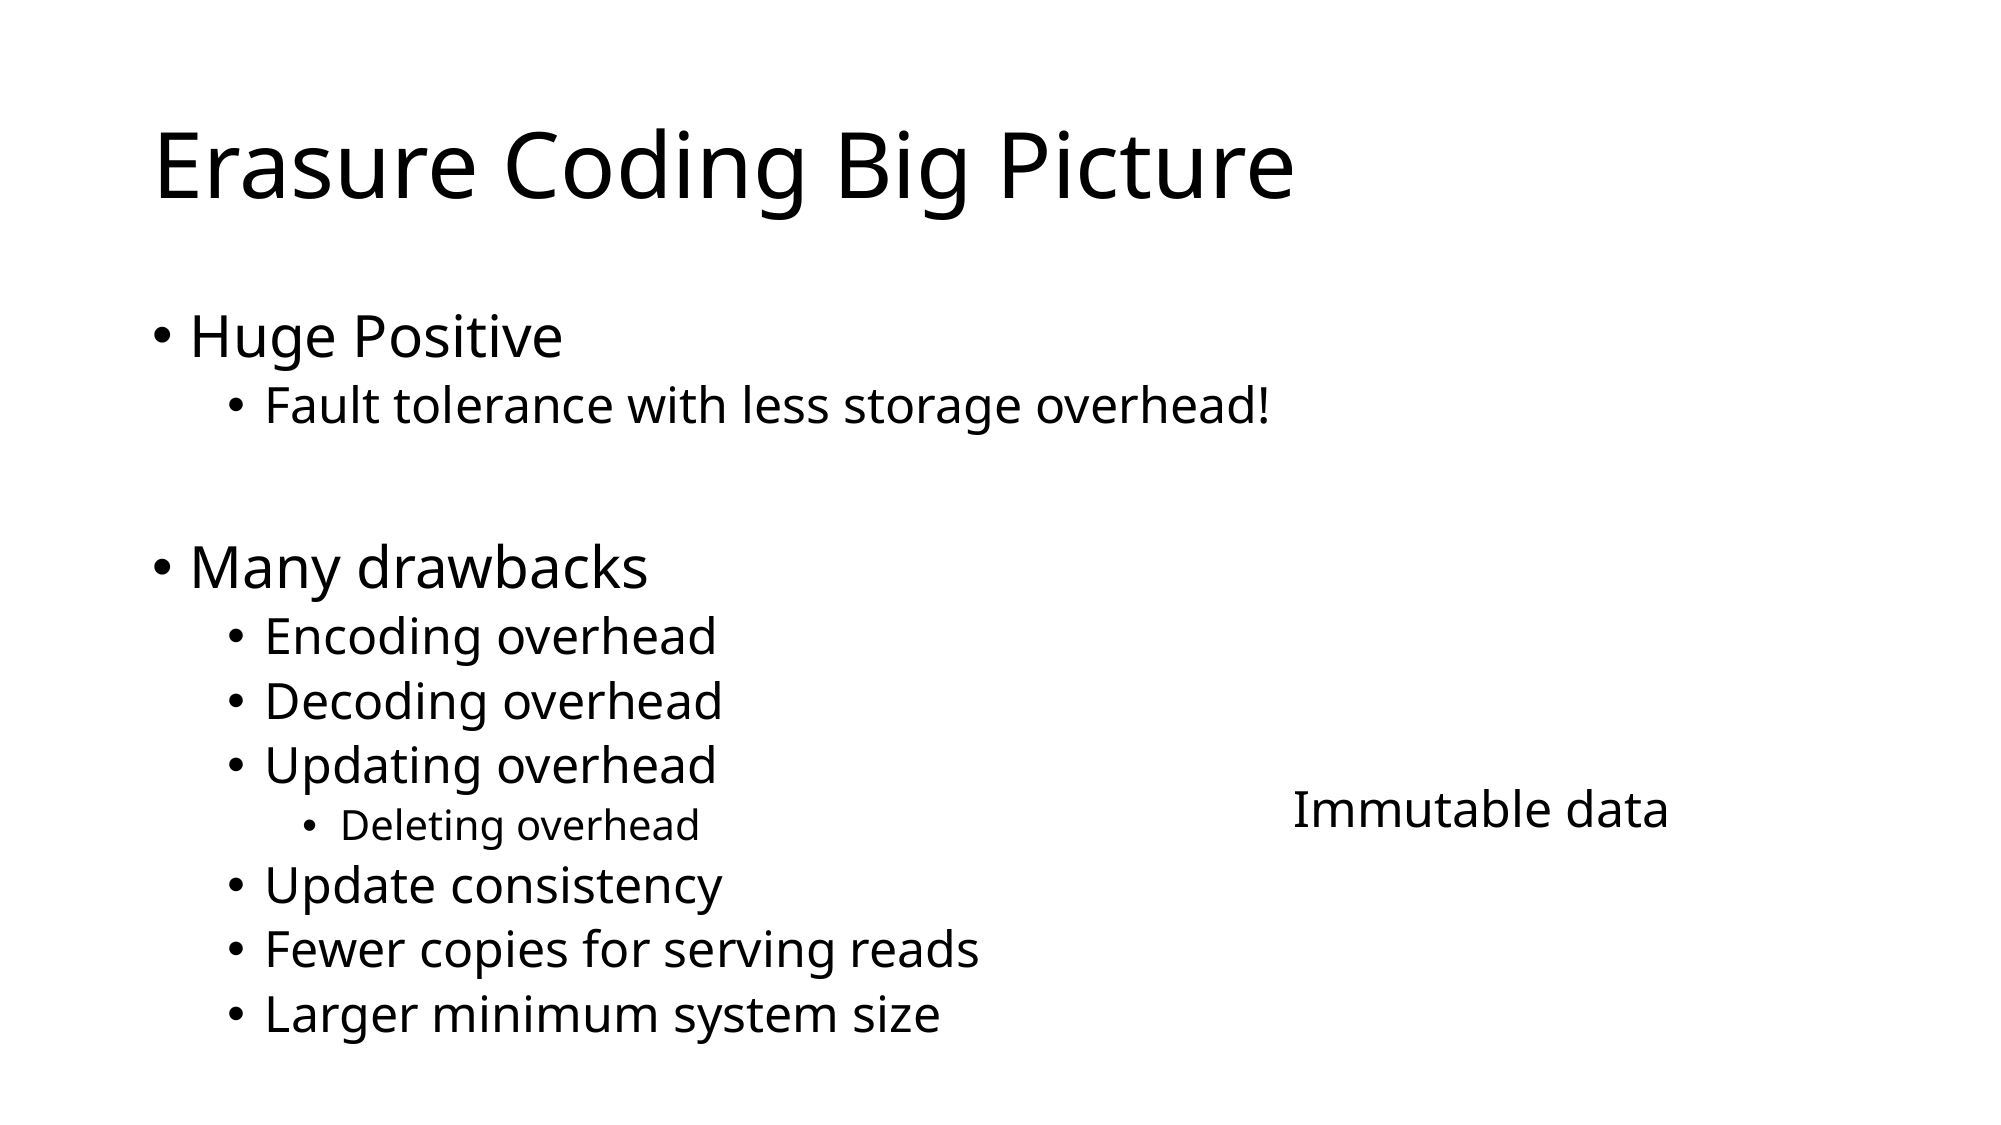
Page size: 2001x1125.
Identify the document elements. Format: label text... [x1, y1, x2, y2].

list Huge Positive Fault tolerance with less storage overhead! Many drawbacks Encoding overhead Decoding overhead Updating overhead Deleting overhead Update consistency Fewer copies for serving reads Larger minimum system size [137, 299, 1863, 1058]
text_box Immutable data [1278, 770, 1739, 845]
title Erasure Coding Big Picture [137, 59, 1863, 278]
